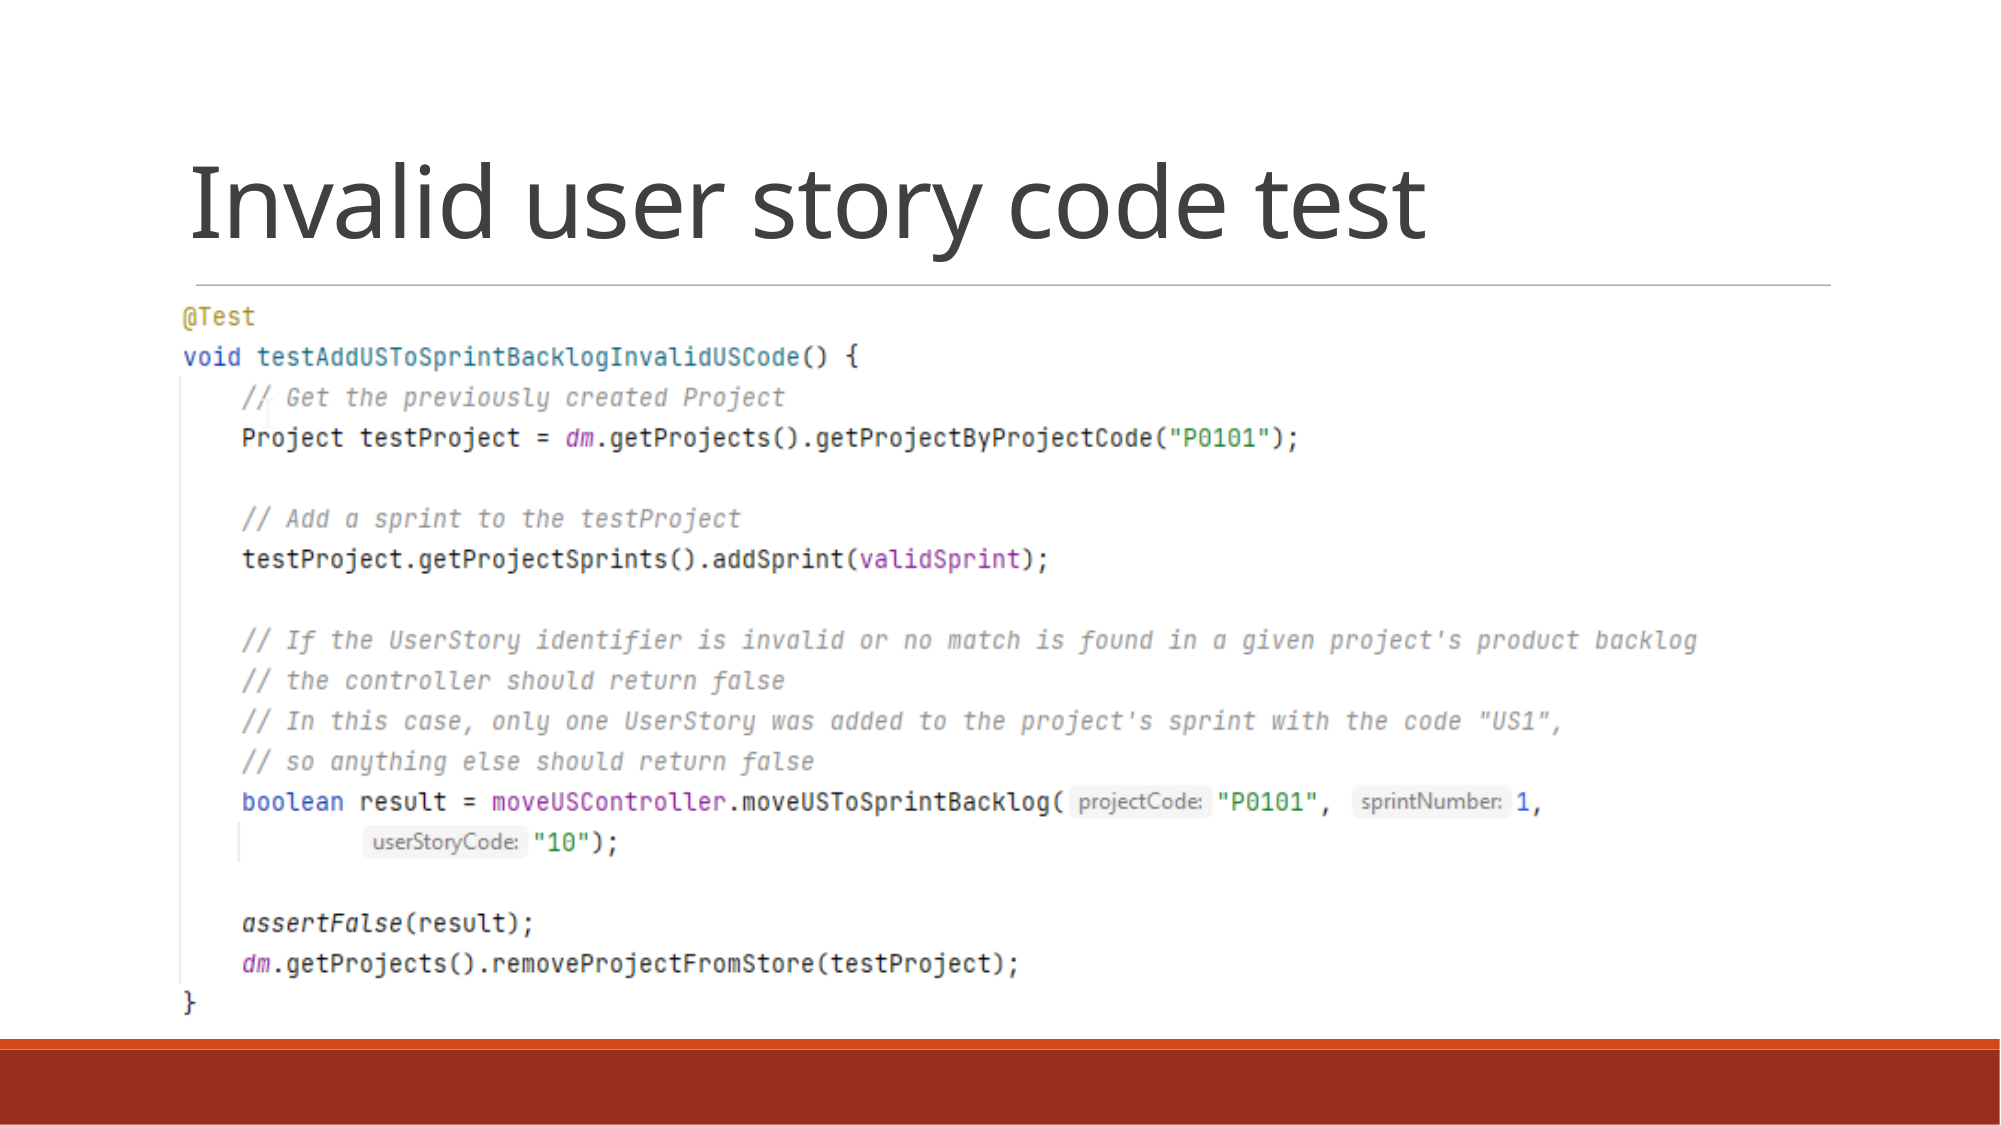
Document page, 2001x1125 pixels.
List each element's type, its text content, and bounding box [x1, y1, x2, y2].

text_box Invalid user story code test [174, 148, 1825, 387]
picture [174, 299, 1712, 1028]
